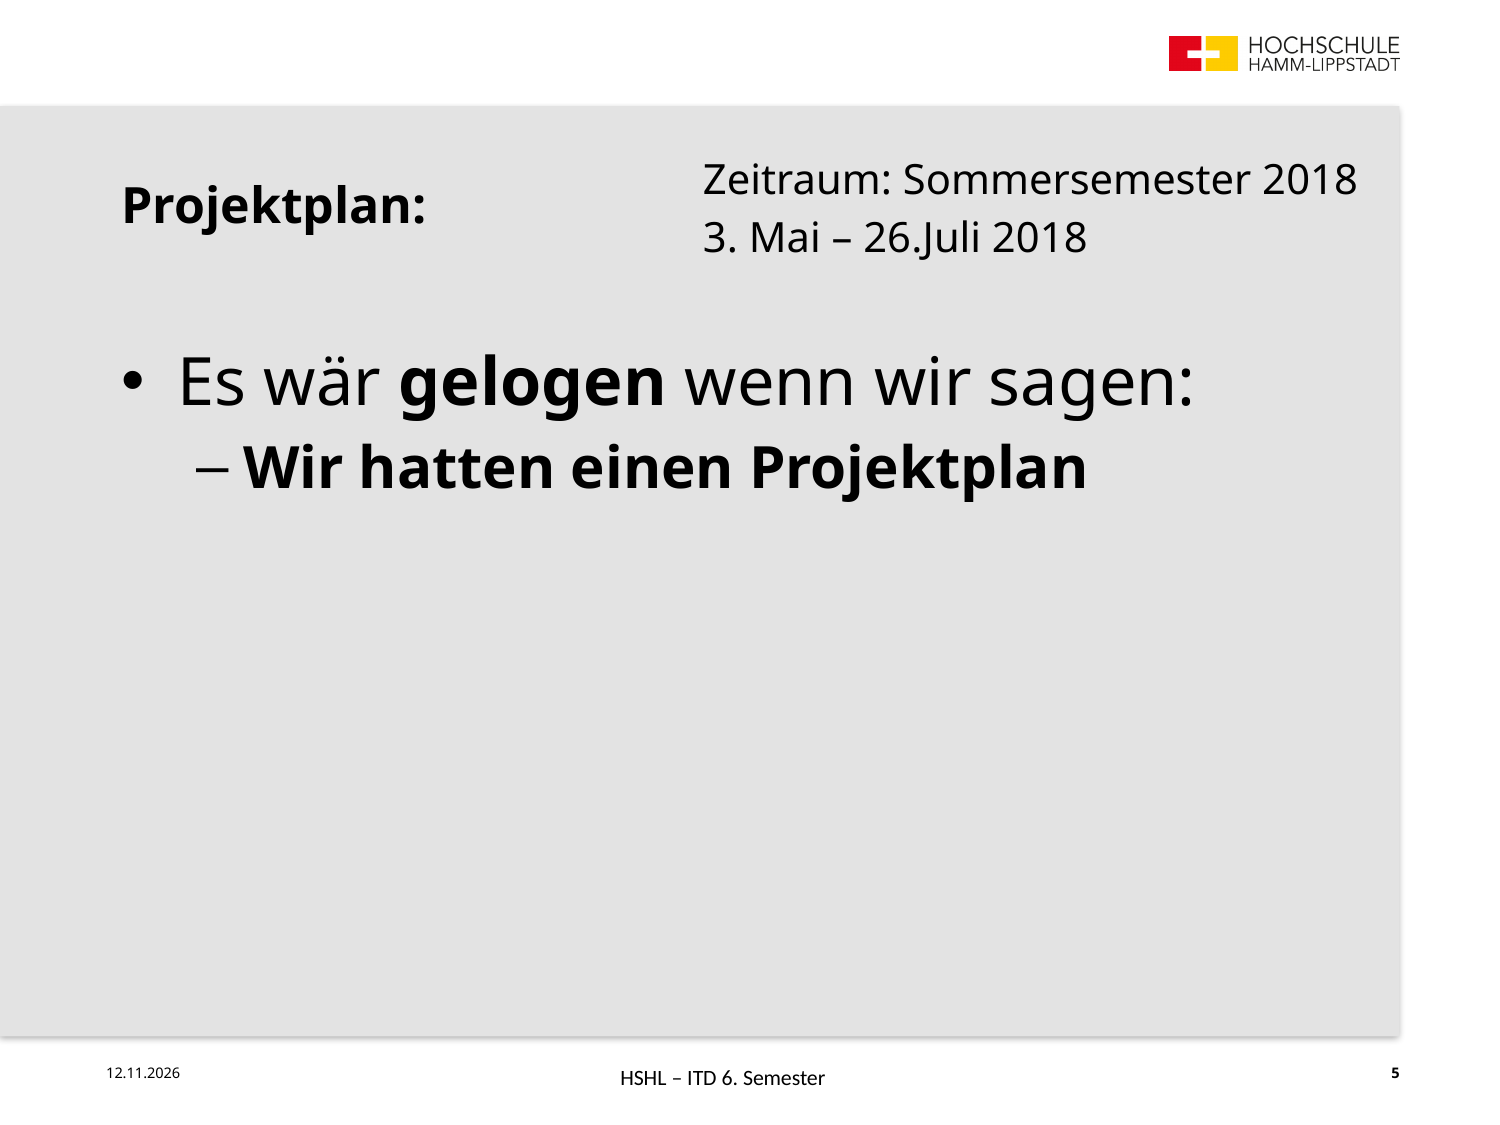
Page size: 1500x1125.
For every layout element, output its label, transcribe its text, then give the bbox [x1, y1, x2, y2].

slide_number 5 [1049, 1065, 1400, 1084]
text_box Projektplan: [106, 125, 1340, 281]
picture [1169, 36, 1400, 71]
text_box HSHL – ITD 6. Semester [605, 1055, 841, 1097]
list Es wär gelogen wenn wir sagen: Wir hatten einen Projektplan [106, 331, 1366, 1005]
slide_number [106, 1065, 457, 1084]
text_box Zeitraum: Sommersemester 2018 3. Mai – 26.Juli 2018 [687, 144, 1400, 302]
